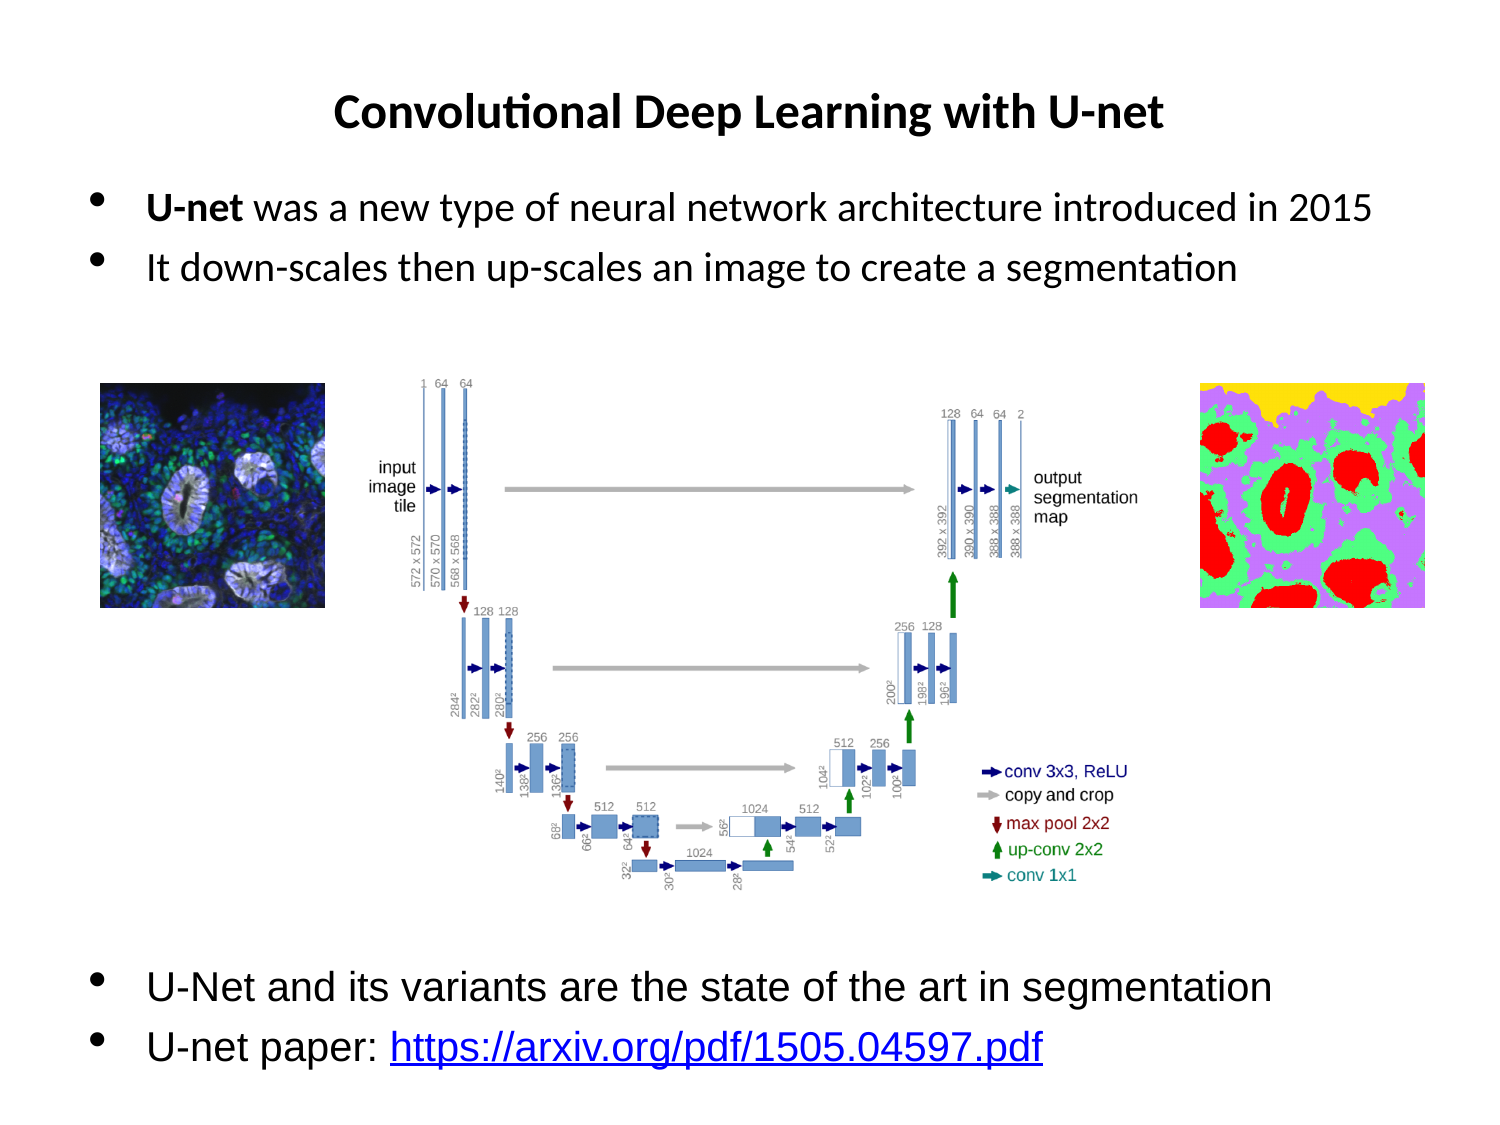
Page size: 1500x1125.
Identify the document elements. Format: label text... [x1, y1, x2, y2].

picture [347, 365, 1152, 901]
text_box Convolutional Deep Learning with U-net [74, 45, 1425, 171]
text_box U-net was a new type of neural network architecture introduced in 2015 It down-scales then up-scales an image to create a segmentation U-Net and its variants are the state of the art in segmentation U-net paper: https://arxiv.org/pdf/1505.04597.pdf [74, 171, 1425, 1093]
picture [1200, 383, 1425, 608]
picture [100, 383, 325, 608]
